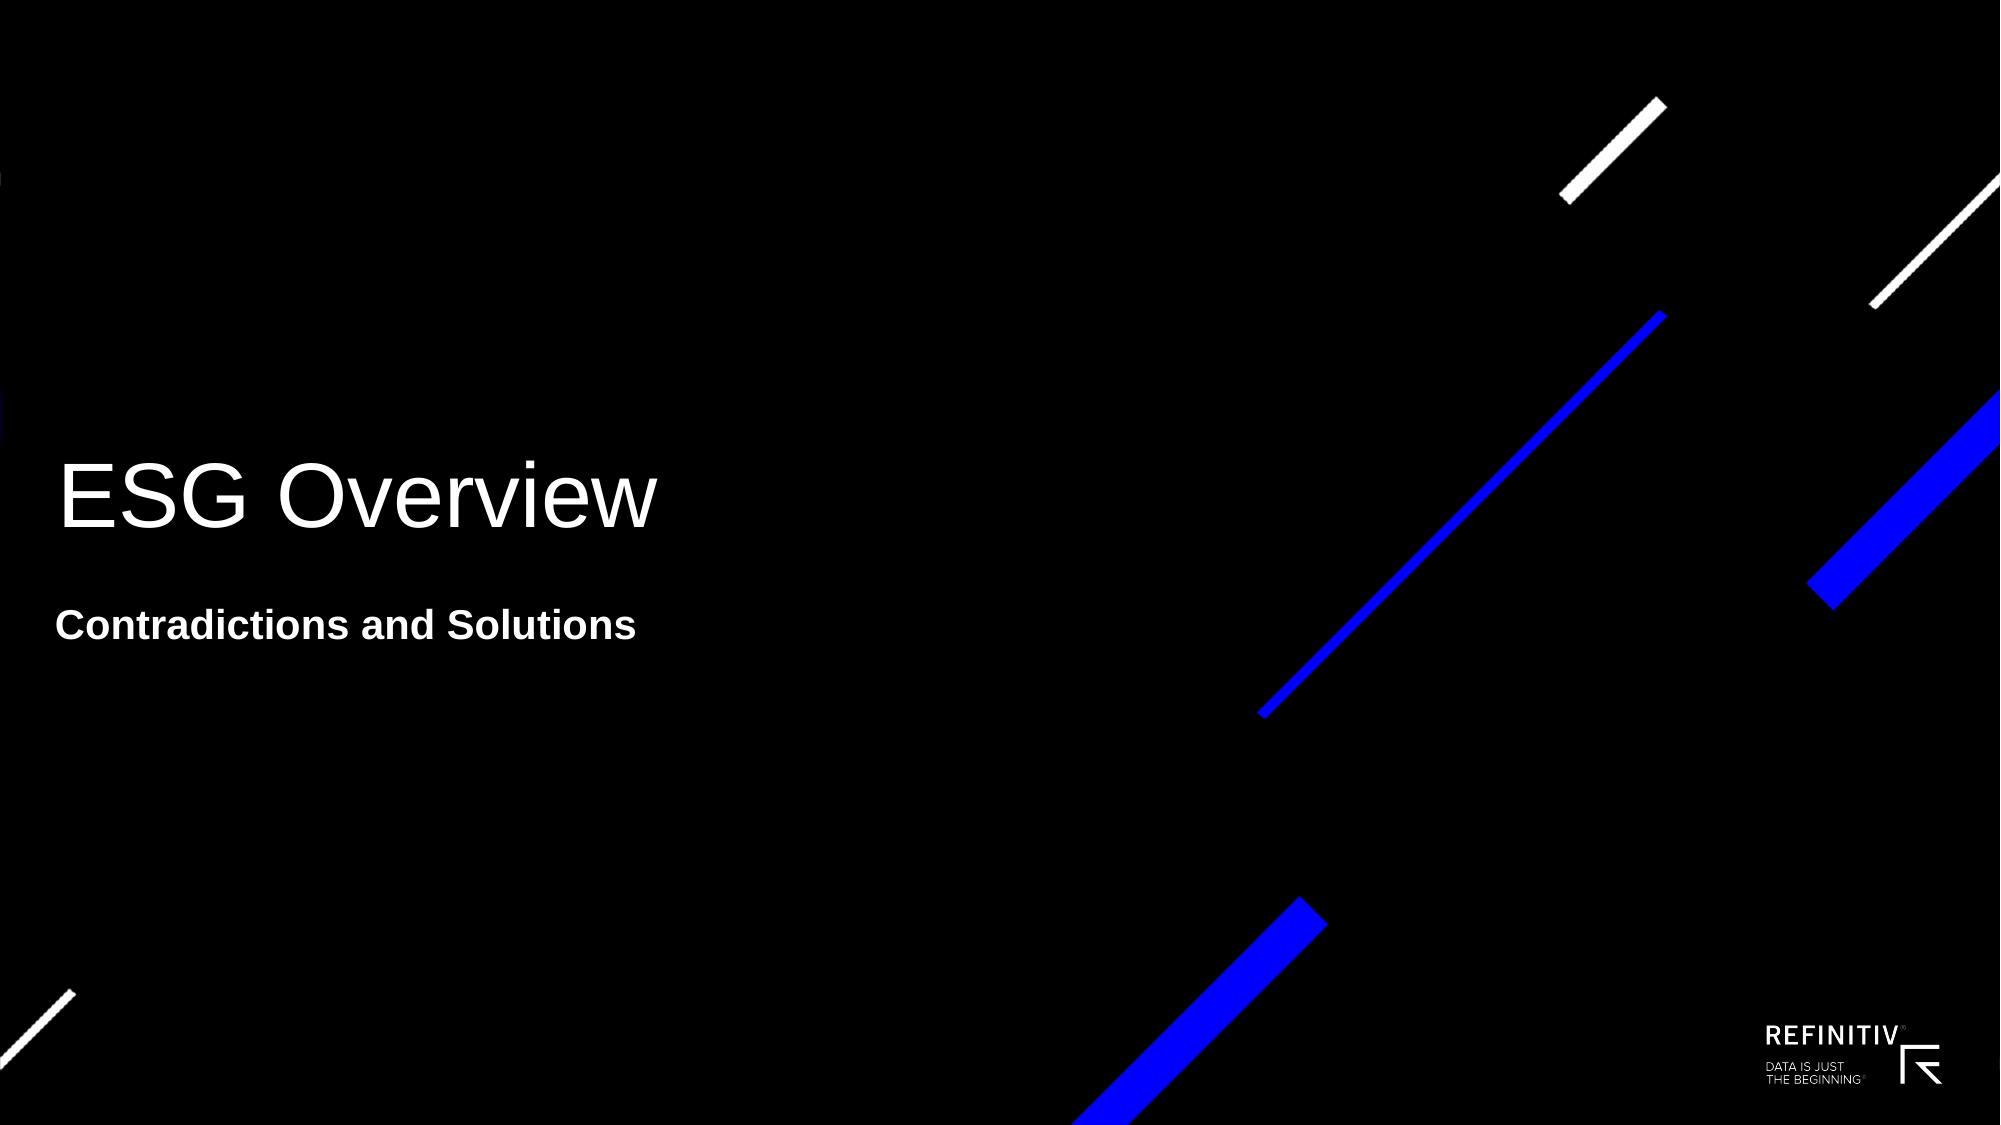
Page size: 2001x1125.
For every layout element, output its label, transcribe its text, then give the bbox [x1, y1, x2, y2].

subtitle Contradictions and Solutions [54, 597, 1286, 683]
picture [0, 0, 2000, 1125]
title ESG Overview [57, 347, 1460, 563]
